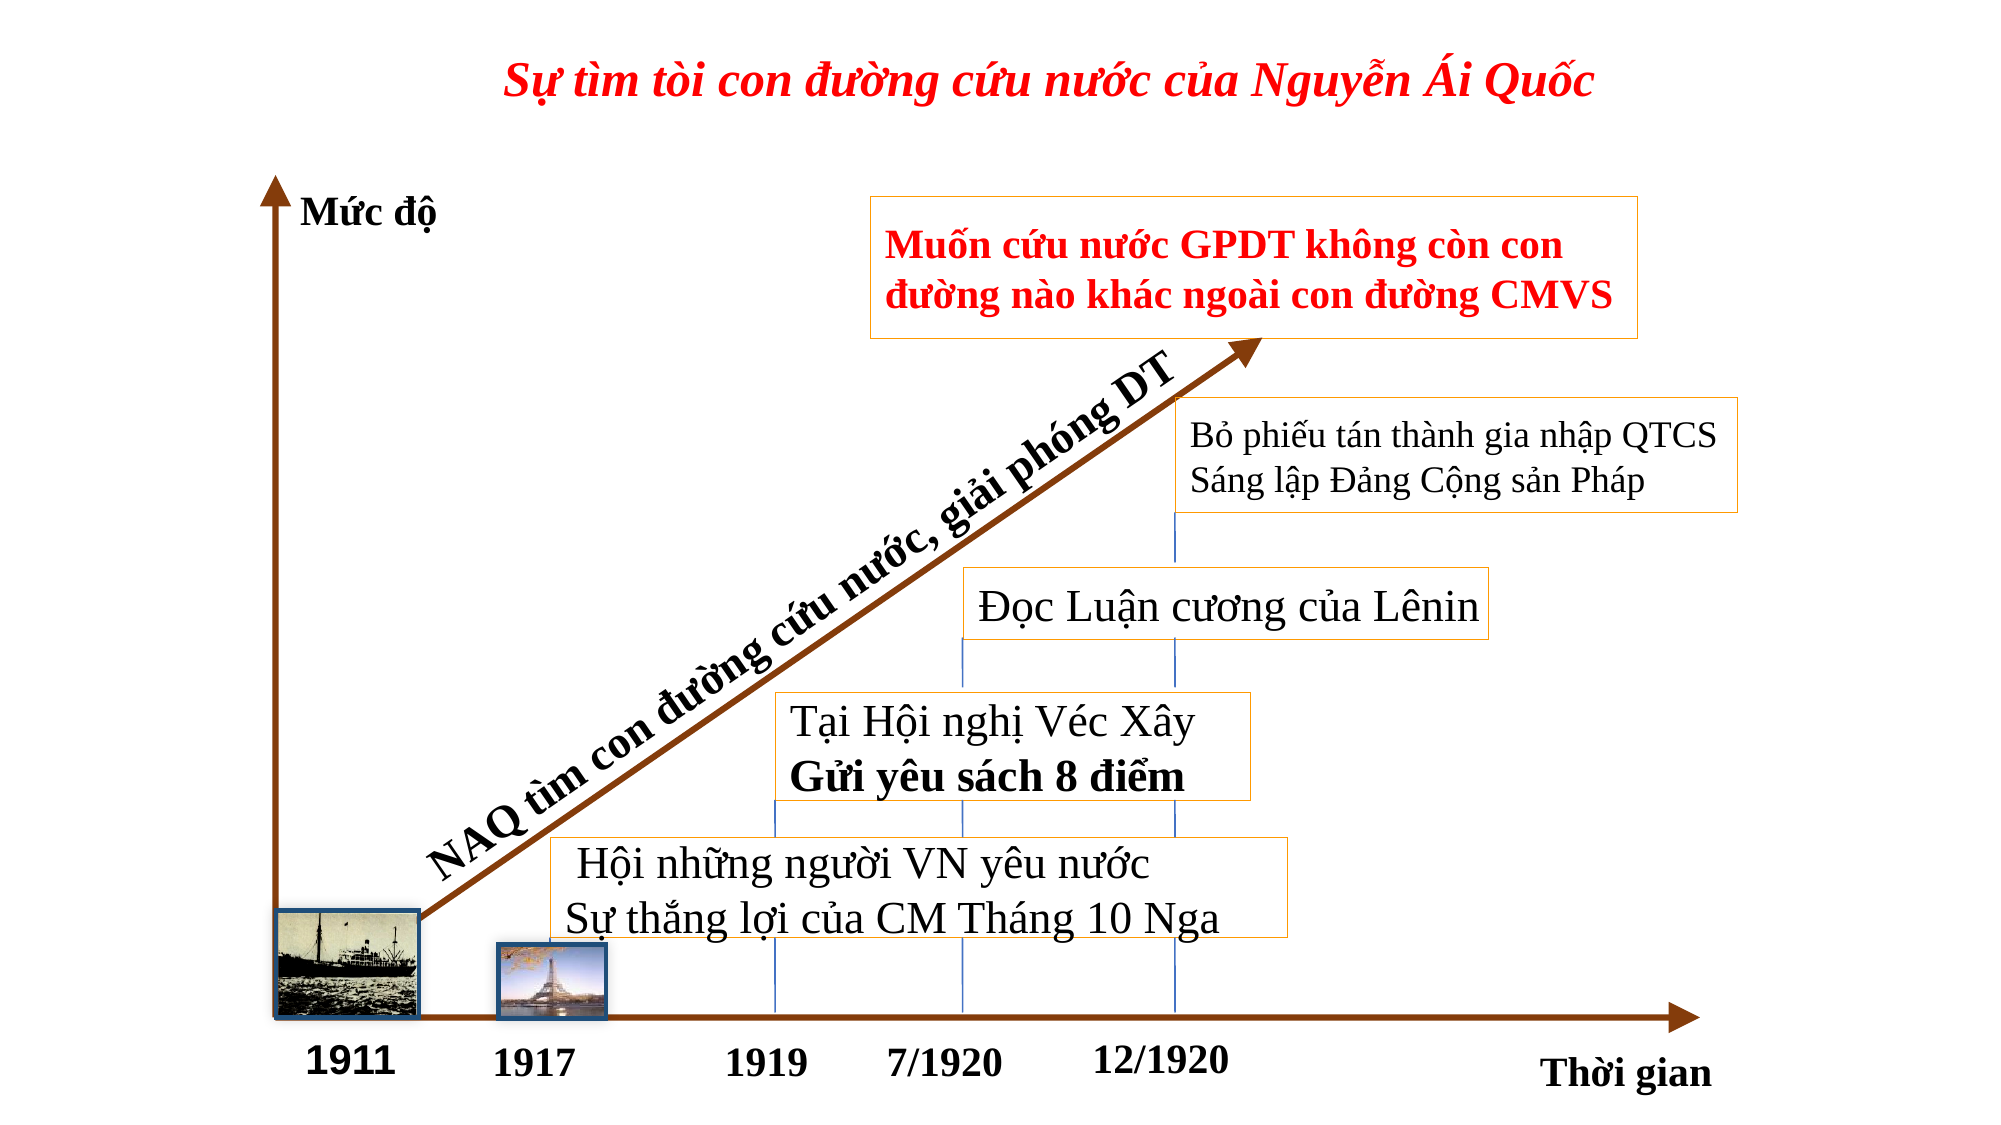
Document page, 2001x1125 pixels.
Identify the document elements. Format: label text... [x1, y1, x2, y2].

text_box Hội những người VN yêu nước Sự thắng lợi của CM Tháng 10 Nga [549, 837, 1288, 938]
title Sự tìm tòi con đường cứu nước của Nguyễn Ái Quốc [478, 9, 1622, 150]
text_box 12/1920 [1077, 1024, 1282, 1090]
text_box Thời gian [1524, 1037, 1788, 1103]
text_box Đọc Luận cương của Lênin [963, 566, 1489, 640]
text_box [1177, 337, 1263, 397]
text_box 1917 [477, 1027, 613, 1093]
text_box 1919 [709, 1027, 850, 1093]
picture [500, 946, 604, 1017]
text_box 7/1920 [871, 1027, 1050, 1093]
text_box Mức độ [285, 176, 461, 242]
text_box Bỏ phiếu tán thành gia nhập QTCS Sáng lập Đảng Cộng sản Pháp [1175, 397, 1738, 513]
text_box [613, 1007, 1700, 1028]
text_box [278, 912, 431, 1091]
text_box NAQ tìm con đường cứu nước, giải phóng DT [400, 295, 1239, 905]
text_box Muốn cứu nước GPDT không còn con đường nào khác ngoài con đường CMVS [870, 196, 1638, 338]
text_box Tại Hội nghị Véc Xây Gửi yêu sách 8 điểm [774, 691, 1250, 800]
text_box [265, 174, 286, 903]
